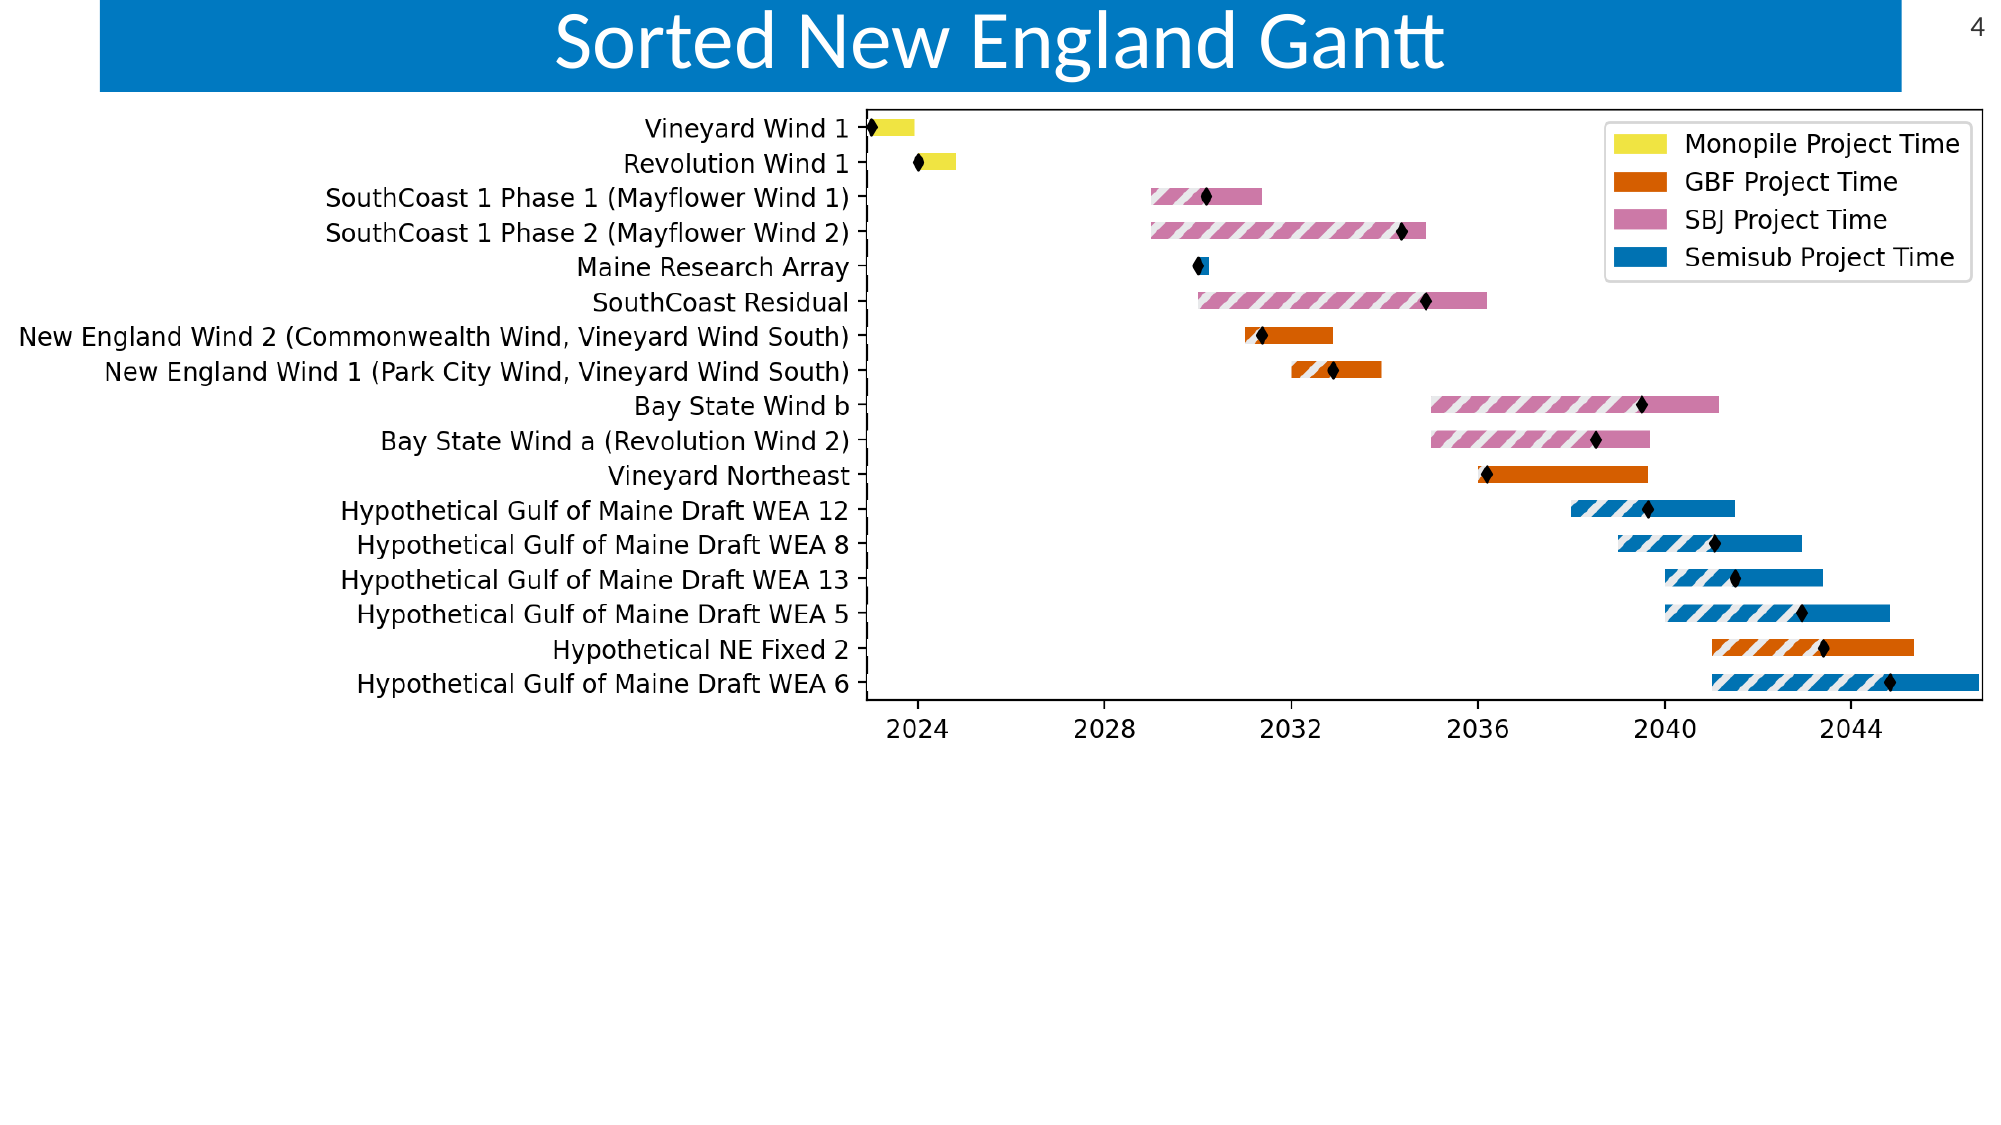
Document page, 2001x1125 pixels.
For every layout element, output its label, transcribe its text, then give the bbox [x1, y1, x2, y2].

title Sorted New England Gantt [99, 0, 1902, 89]
picture [0, 92, 2000, 760]
